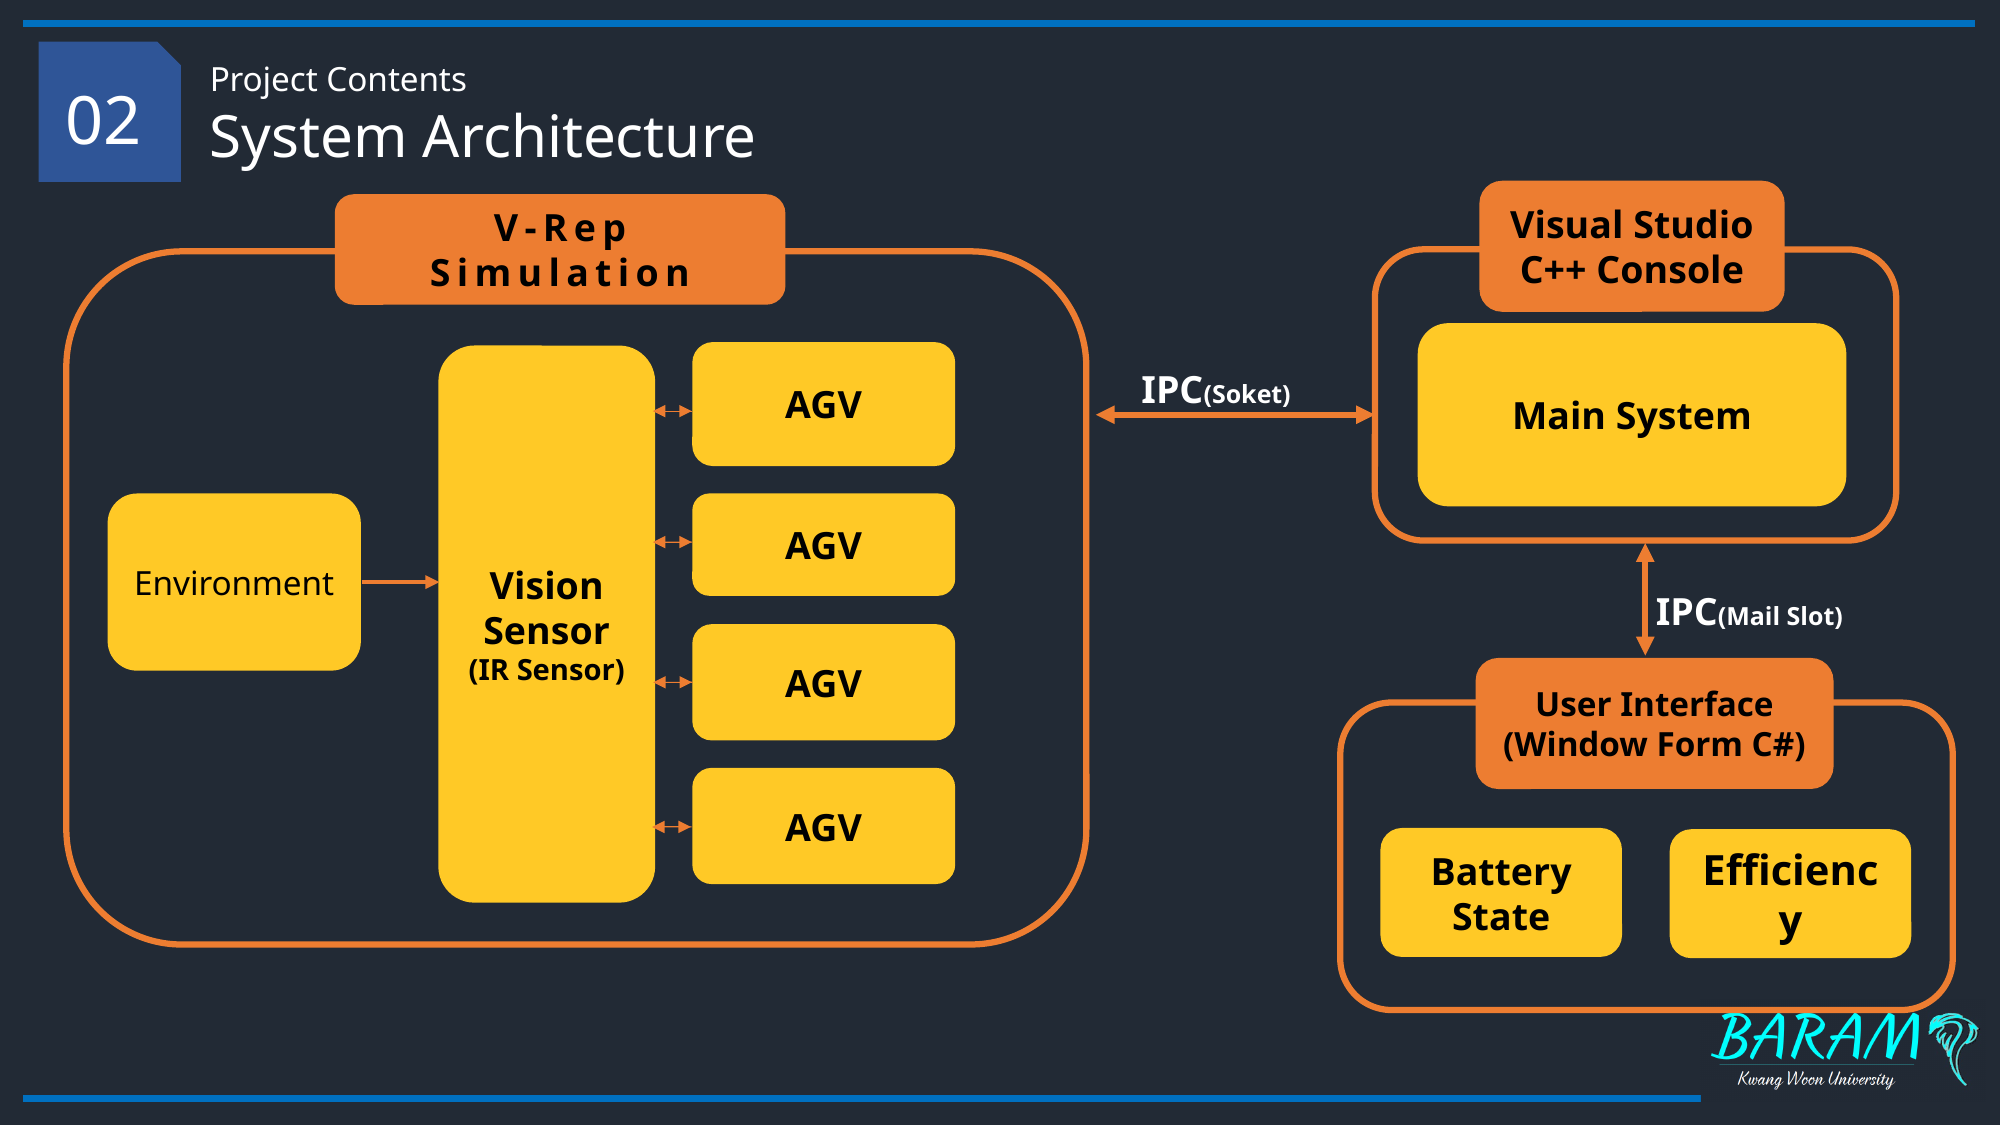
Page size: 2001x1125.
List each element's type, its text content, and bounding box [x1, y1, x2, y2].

text_box [65, 250, 1088, 946]
text_box [1373, 248, 1898, 542]
text_box IPC(Mail Slot) [1646, 580, 1933, 641]
text_box Main System [1416, 322, 1848, 508]
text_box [1340, 658, 1953, 1010]
text_box Project Contents [195, 51, 1530, 91]
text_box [107, 342, 956, 903]
text_box Visual Studio C++ Console [1479, 180, 1785, 312]
picture [1700, 999, 1986, 1102]
text_box IPC(Soket) [1126, 358, 1418, 419]
text_box System Architecture [195, 91, 1530, 177]
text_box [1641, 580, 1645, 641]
text_box 02 [37, 40, 182, 183]
text_box V-Rep Simulation [334, 194, 786, 305]
